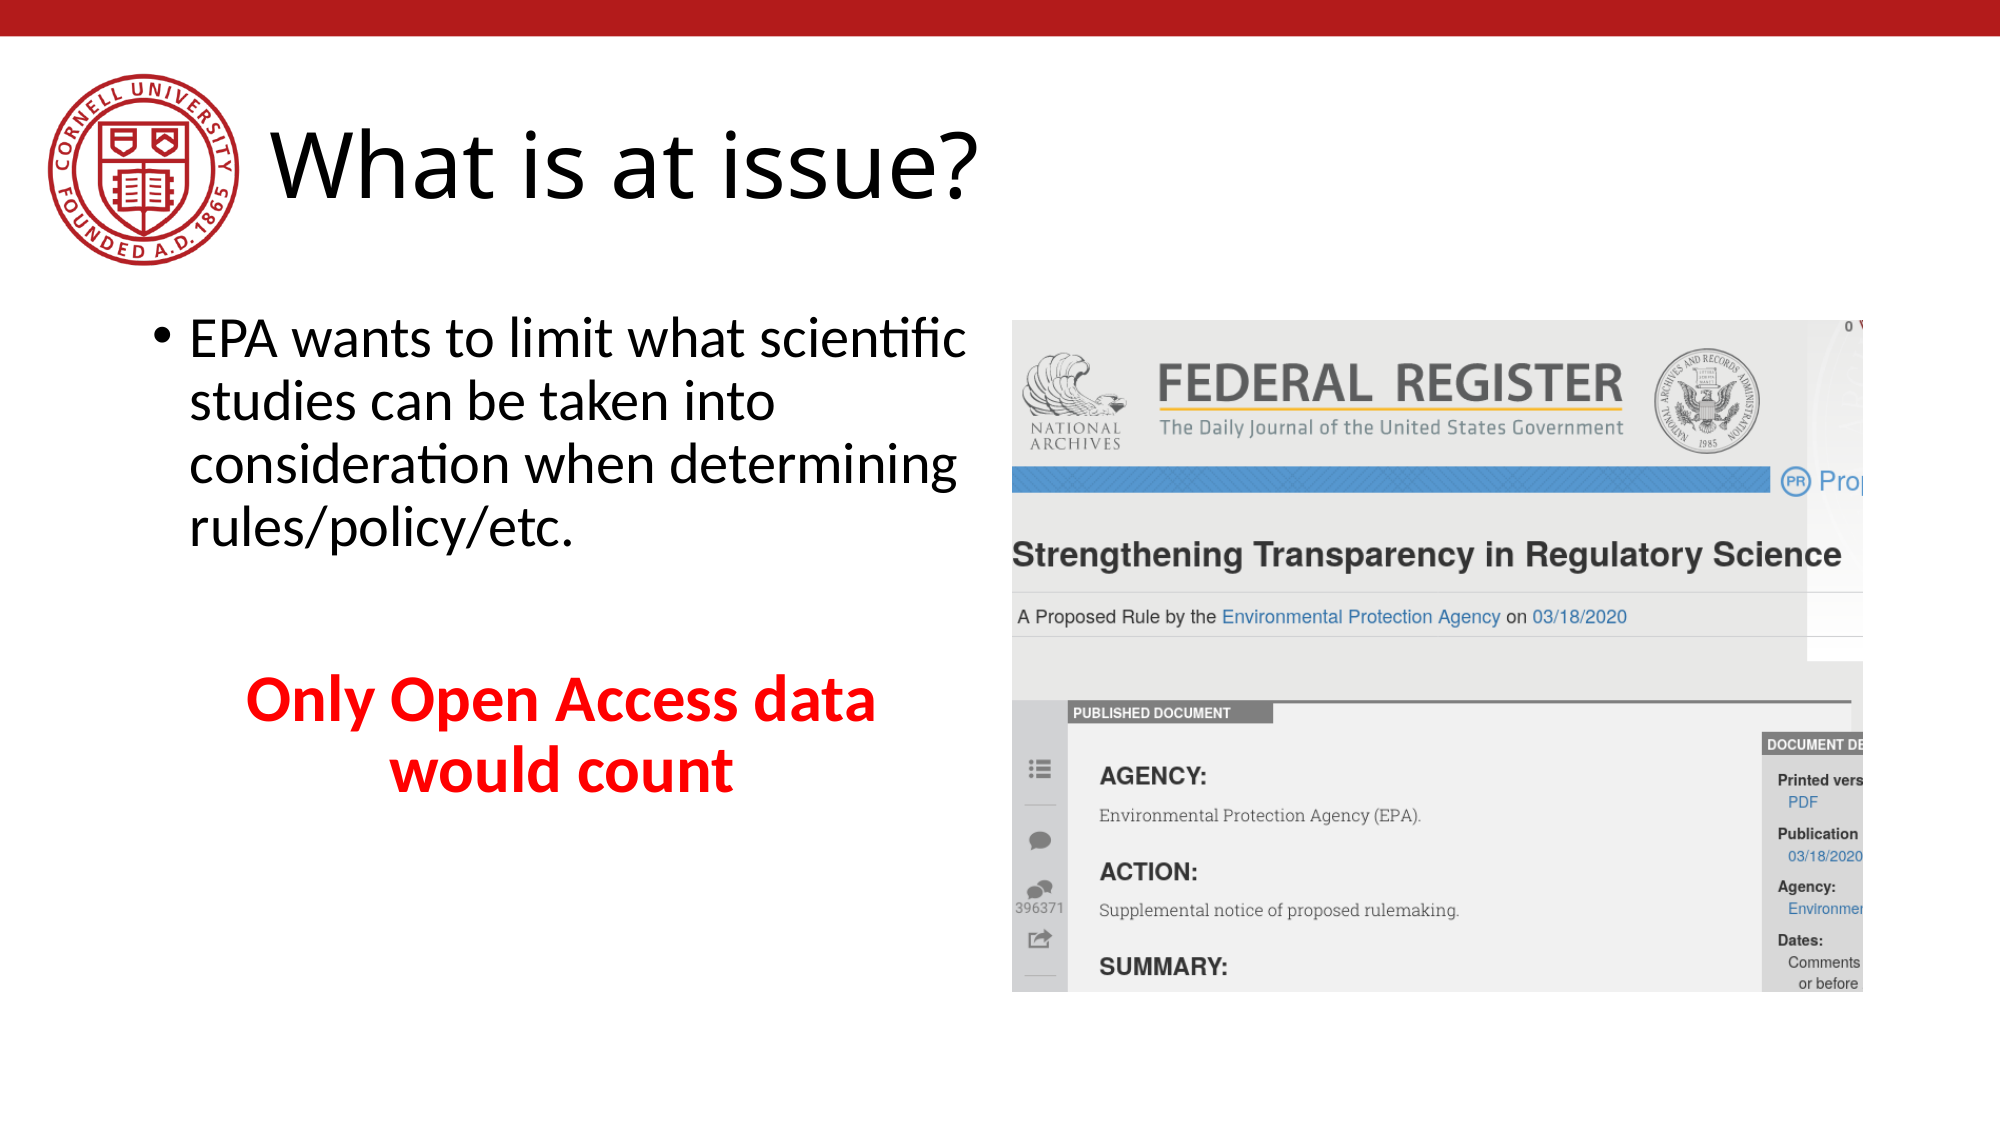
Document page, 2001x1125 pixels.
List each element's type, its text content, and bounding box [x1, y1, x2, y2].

list EPA wants to limit what scientific studies can be taken into consideration when determining rules/policy/etc. Only Open Access data would count [137, 299, 988, 1014]
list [1012, 320, 1863, 992]
picture [39, 65, 254, 274]
title What is at issue? [254, 59, 1863, 278]
